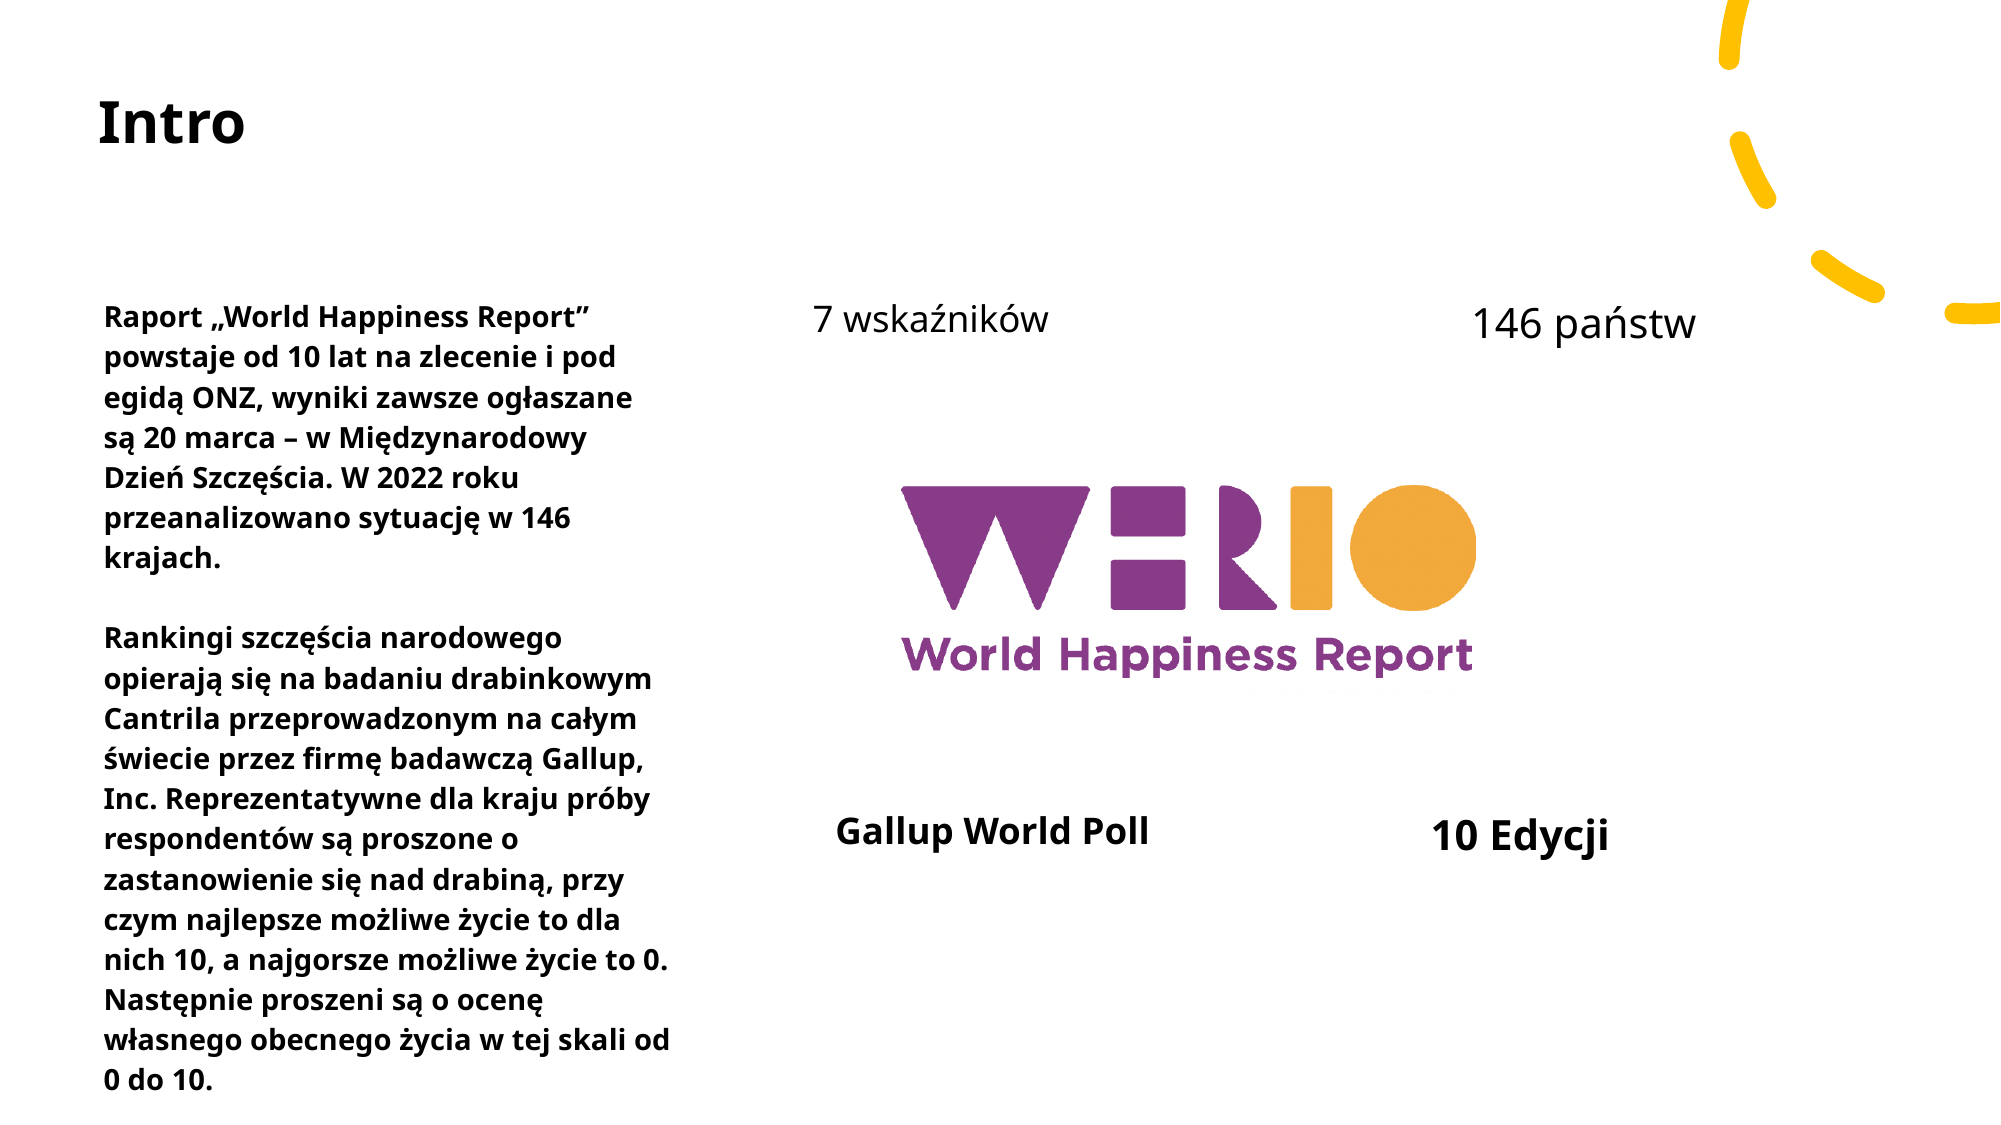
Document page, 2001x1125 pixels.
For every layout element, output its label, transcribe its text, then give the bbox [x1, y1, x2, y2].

list Gallup World Poll [820, 791, 1197, 900]
list 10 Edycji [1415, 791, 1792, 900]
list 7 wskaźników [797, 279, 1094, 388]
text_box Raport „World Happiness Report” powstaje od 10 lat na zlecenie i pod egidą ONZ, wyniki zawsze ogłaszane są 20 marca – w Międzynarodowy Dzień Szczęścia. W 2022 roku przeanalizowano sytuację w 146 krajach. Rankingi szczęścia narodowego opierają się na badaniu drabinkowym Cantrila przeprowadzonym na całym świecie przez firmę badawczą Gallup, Inc. Reprezentatywne dla kraju próby respondentów są proszone o zastanowienie się nad drabiną, przy czym najlepsze możliwe życie to dla nich 10, a najgorsze możliwe życie to 0. Następnie proszeni są o ocenę własnego obecnego życia w tej skali od 0 do 10. [88, 278, 688, 1125]
list 146 państw [1455, 279, 1752, 388]
picture [854, 452, 1566, 693]
title Intro [83, 33, 1041, 216]
text_box [1728, 0, 2000, 314]
